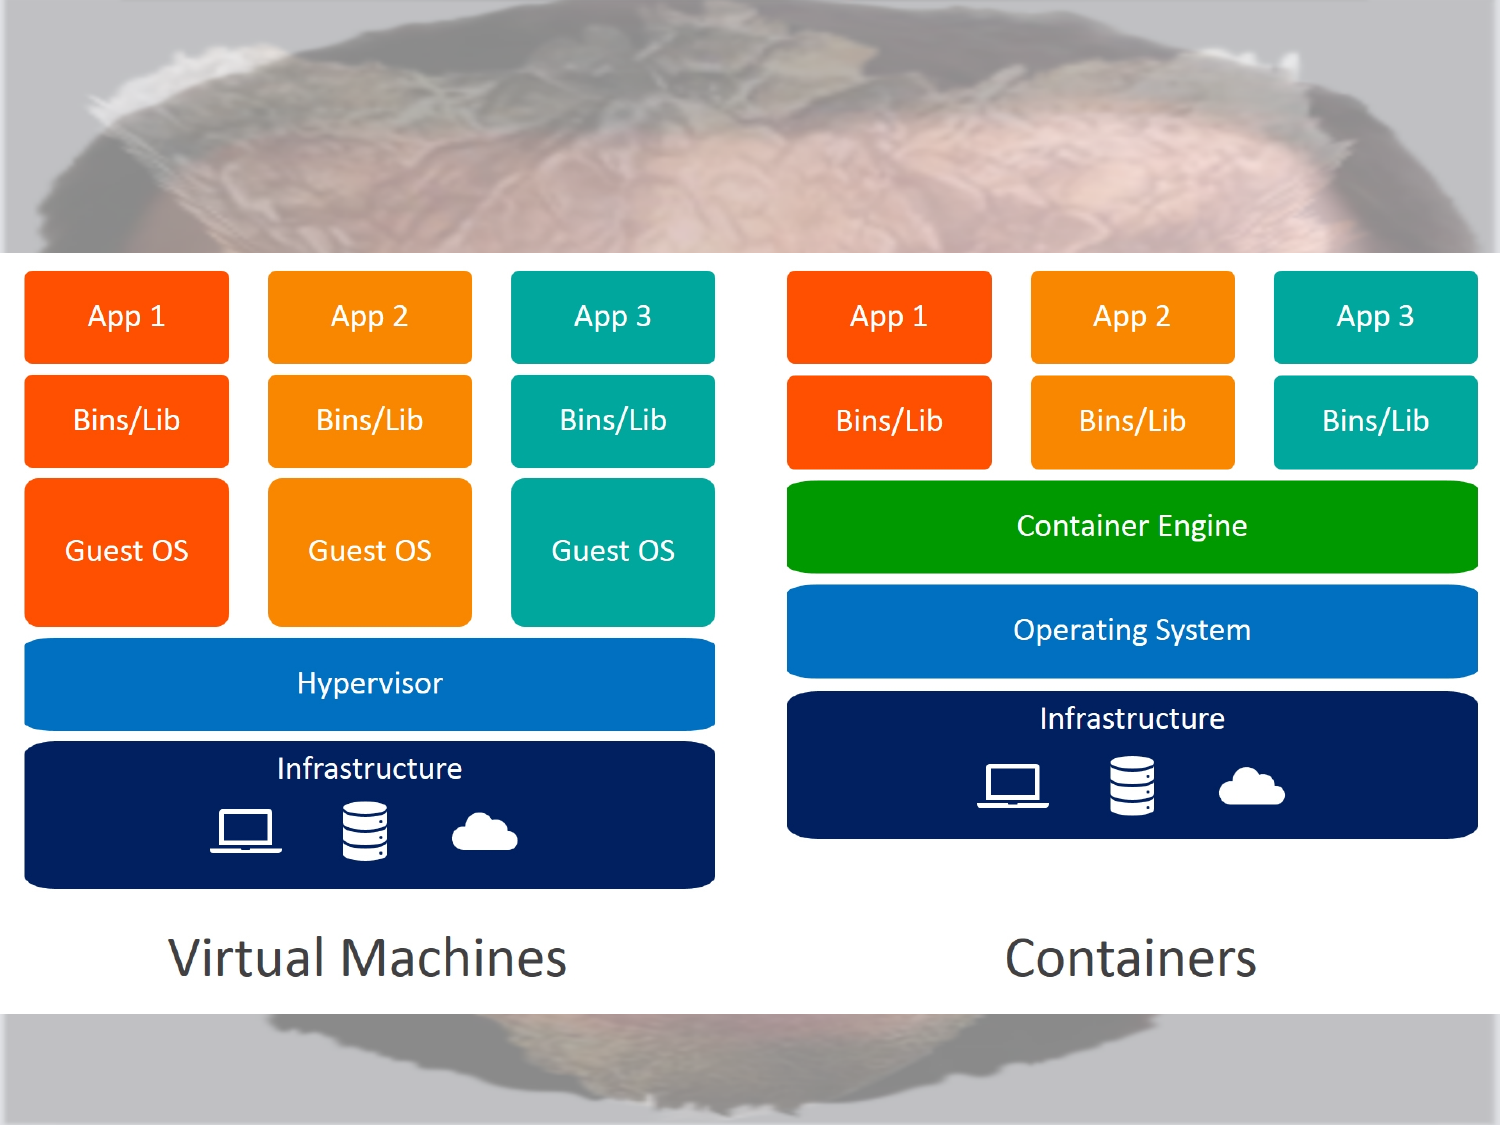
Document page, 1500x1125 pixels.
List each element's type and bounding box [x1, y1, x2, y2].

picture [0, 253, 1500, 1014]
